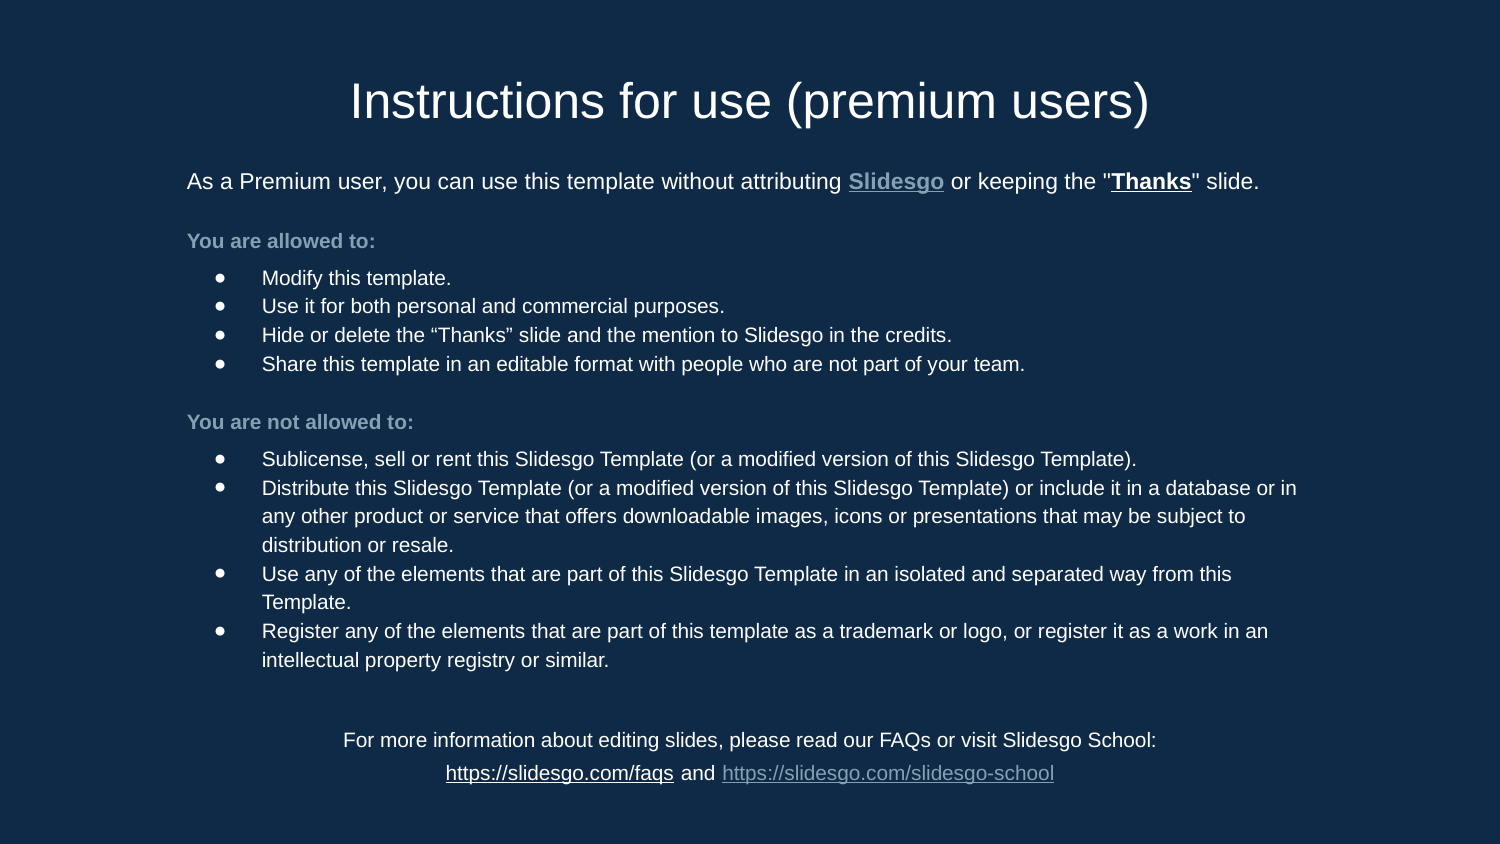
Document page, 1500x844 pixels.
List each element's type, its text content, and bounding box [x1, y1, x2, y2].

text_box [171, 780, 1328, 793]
text_box As a Premium user, you can use this template without attributing Slidesgo or keeping the "Thanks" slide. You are allowed to: Modify this template. Use it for both personal and commercial purposes. Hide or delete the “Thanks” slide and the mention to Slidesgo in the credits. Share this template in an editable format with people who are not part of your team. You are not allowed to: Sublicense, sell or rent this Slidesgo Template (or a modified version of this Slidesgo Template). Distribute this Slidesgo Template (or a modified version of this Slidesgo Template) or include it in a database or in any other product or service that offers downloadable images, icons or presentations that may be subject to distribution or resale. Use any of the elements that are part of this Slidesgo Template in an isolated and separated way from this Template. Register any of the elements that are part of this template as a trademark or logo, or register it as a work in an intellectual property registry or similar. [171, 148, 1328, 707]
text_box For more information about editing slides, please read our FAQs or visit Slidesgo School: https://slidesgo.com/faqs and https://slidesgo.com/slidesgo-school [171, 707, 1328, 780]
title Instructions for use (premium users) [171, 53, 1328, 133]
